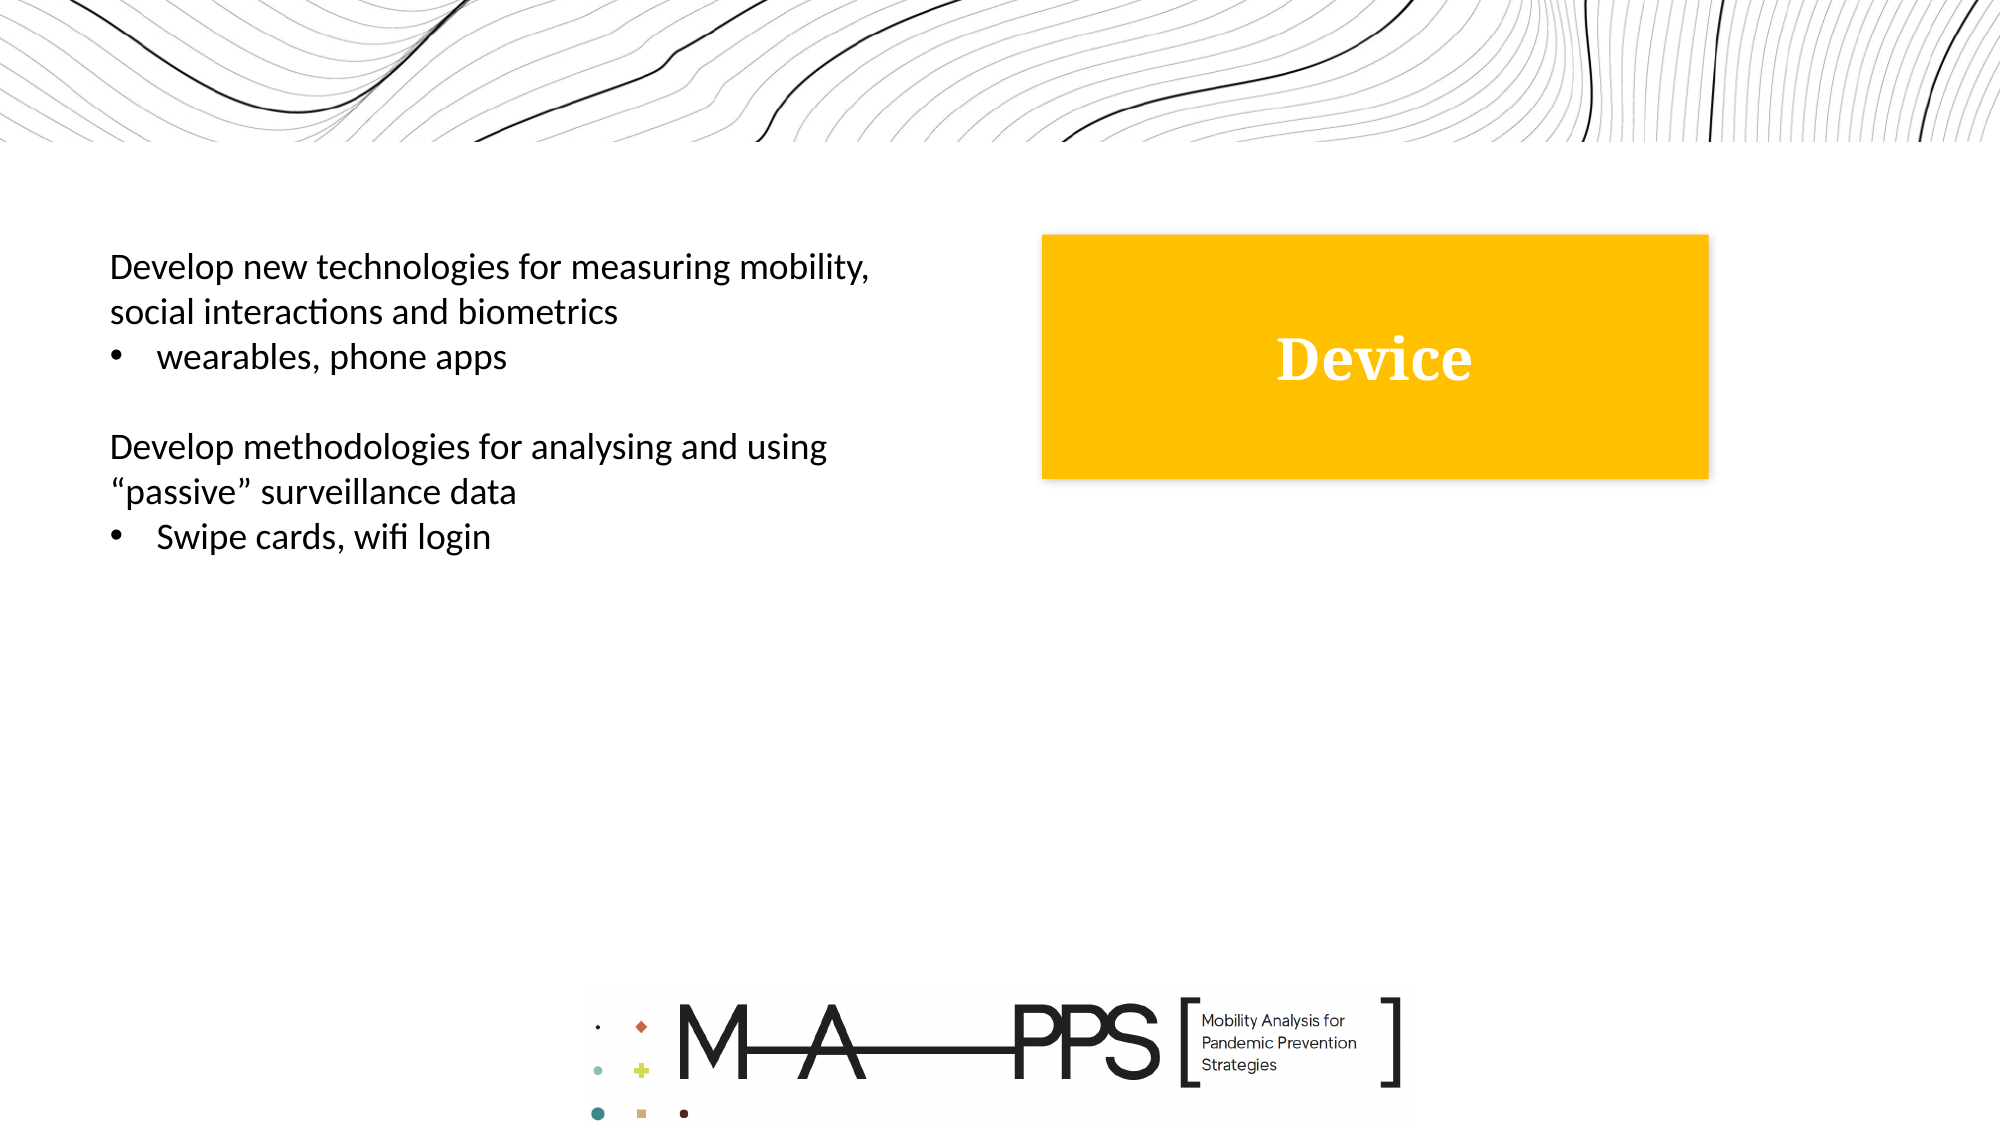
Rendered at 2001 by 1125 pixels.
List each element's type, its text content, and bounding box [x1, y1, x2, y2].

picture [0, 0, 2000, 142]
picture [585, 984, 1415, 1125]
text_box Develop new technologies for measuring mobility, social interactions and biometrics wearables, phone apps Develop methodologies for analysing and using “passive” surveillance data Swipe cards, wifi login [95, 234, 958, 565]
text_box Device [1041, 234, 1710, 480]
